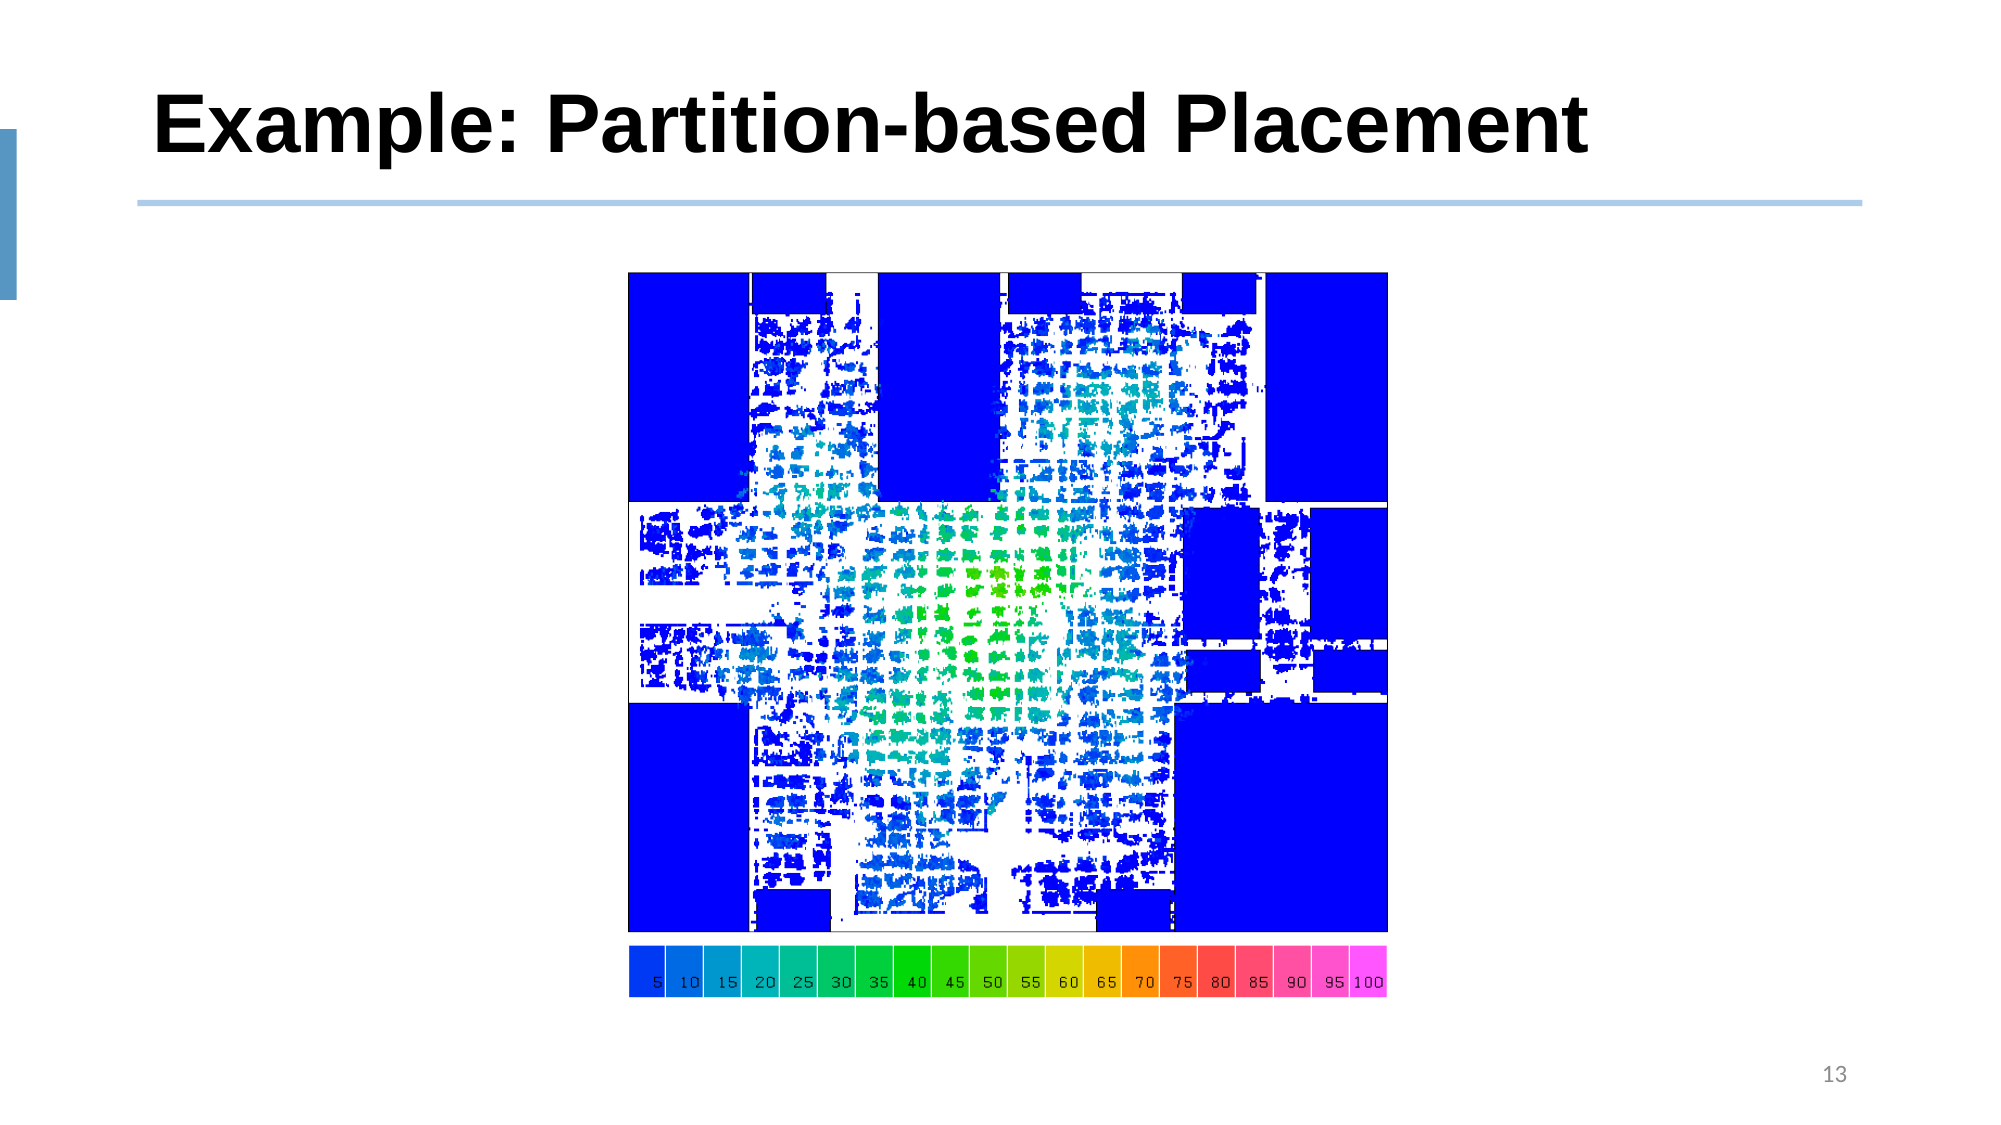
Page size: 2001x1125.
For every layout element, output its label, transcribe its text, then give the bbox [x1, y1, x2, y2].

title Example: Partition-based Placement [137, 42, 1863, 208]
picture [628, 230, 1388, 1043]
slide_number 13 [1412, 1042, 1863, 1103]
